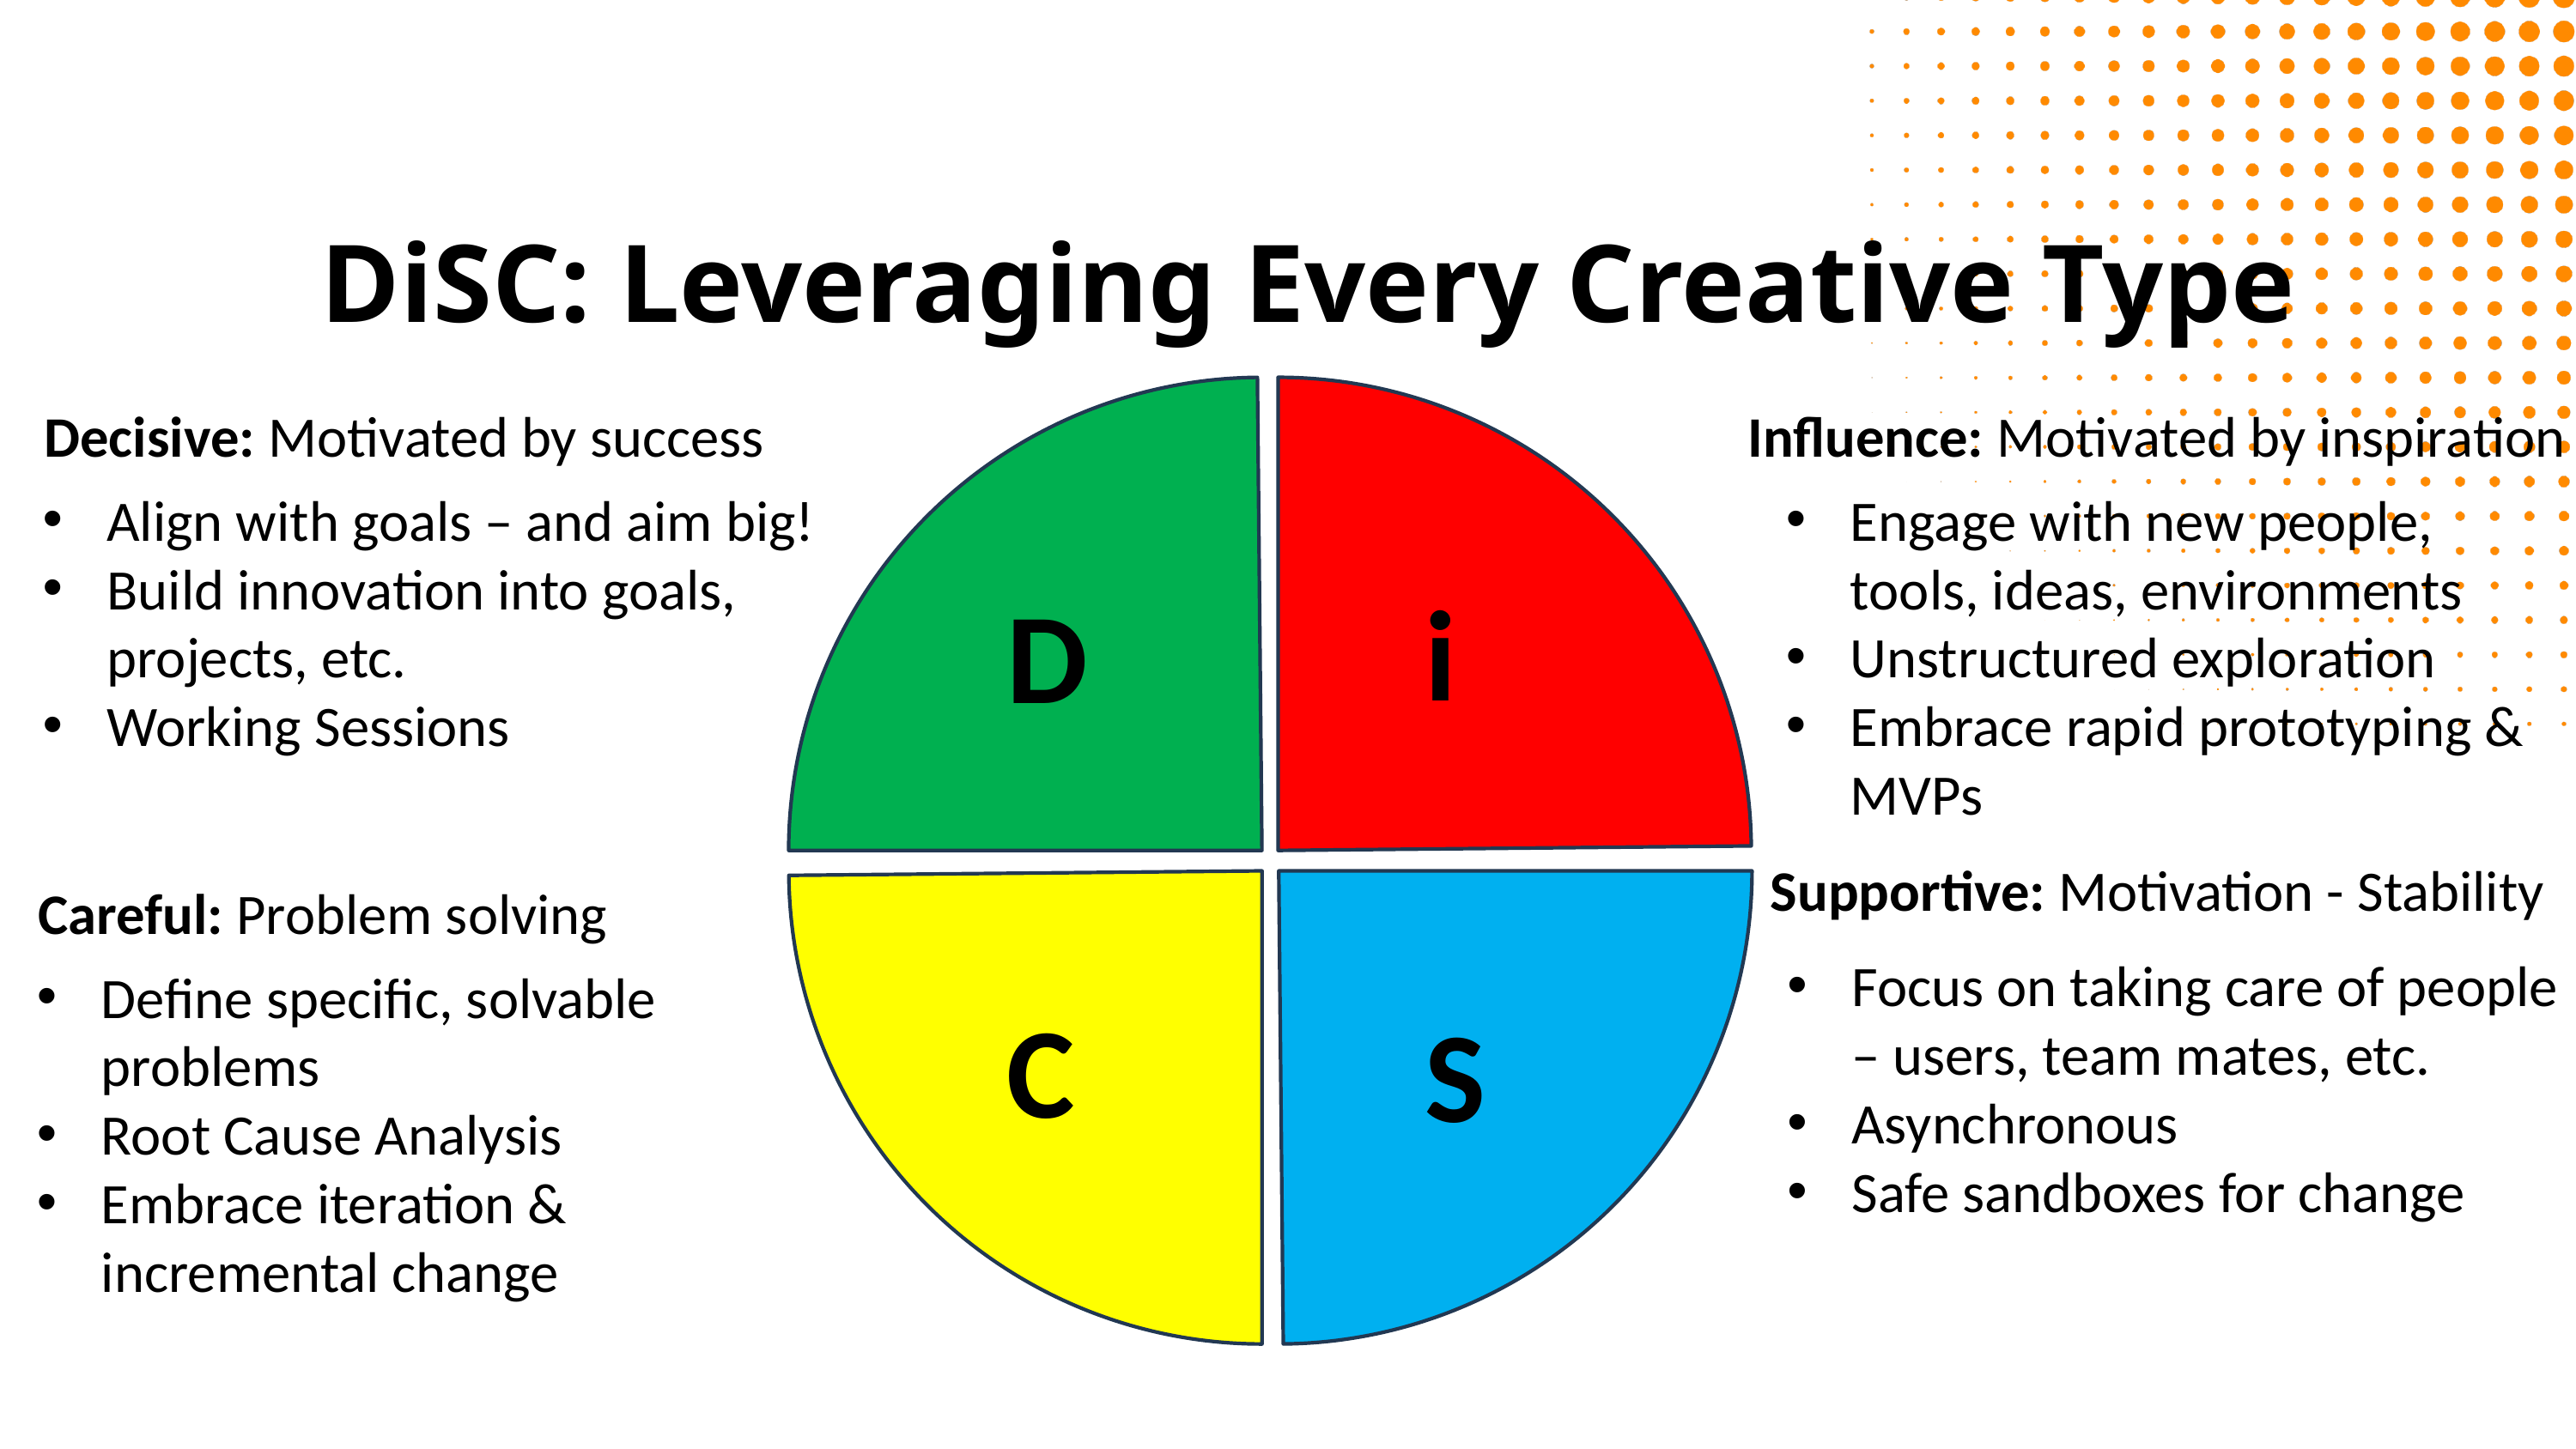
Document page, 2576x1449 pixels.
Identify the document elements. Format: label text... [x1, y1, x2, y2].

text_box Engage with new people, tools, ideas, environments Unstructured exploration Embrace rapid prototyping & MVPs [1773, 476, 2576, 834]
text_box [793, 869, 1264, 1346]
text_box S [1413, 986, 1541, 1155]
text_box Align with goals – and aim big! Build innovation into goals, projects, etc. Working Sessions [29, 476, 840, 765]
text_box Decisive: Motivated by success [31, 393, 841, 476]
text_box Focus on taking care of people – users, team mates, etc. Asynchronous Safe sandboxes for change [1774, 943, 2576, 1231]
text_box DiSC: Leveraging Every Creative Type [144, 215, 2473, 344]
text_box Supportive: Motivation - Stability [1758, 847, 2576, 929]
text_box D [993, 568, 1230, 736]
text_box [1277, 869, 1754, 1346]
text_box Influence: Motivated by inspiration [1735, 393, 2576, 476]
text_box [1868, 0, 2576, 393]
text_box Careful: Problem solving [25, 870, 835, 953]
text_box Define specific, solvable problems Root Cause Analysis Embrace iteration & incremental change [24, 954, 834, 1311]
text_box i [1413, 566, 1541, 734]
text_box C [993, 983, 1123, 1150]
text_box [787, 375, 1264, 852]
text_box [1276, 375, 1753, 852]
